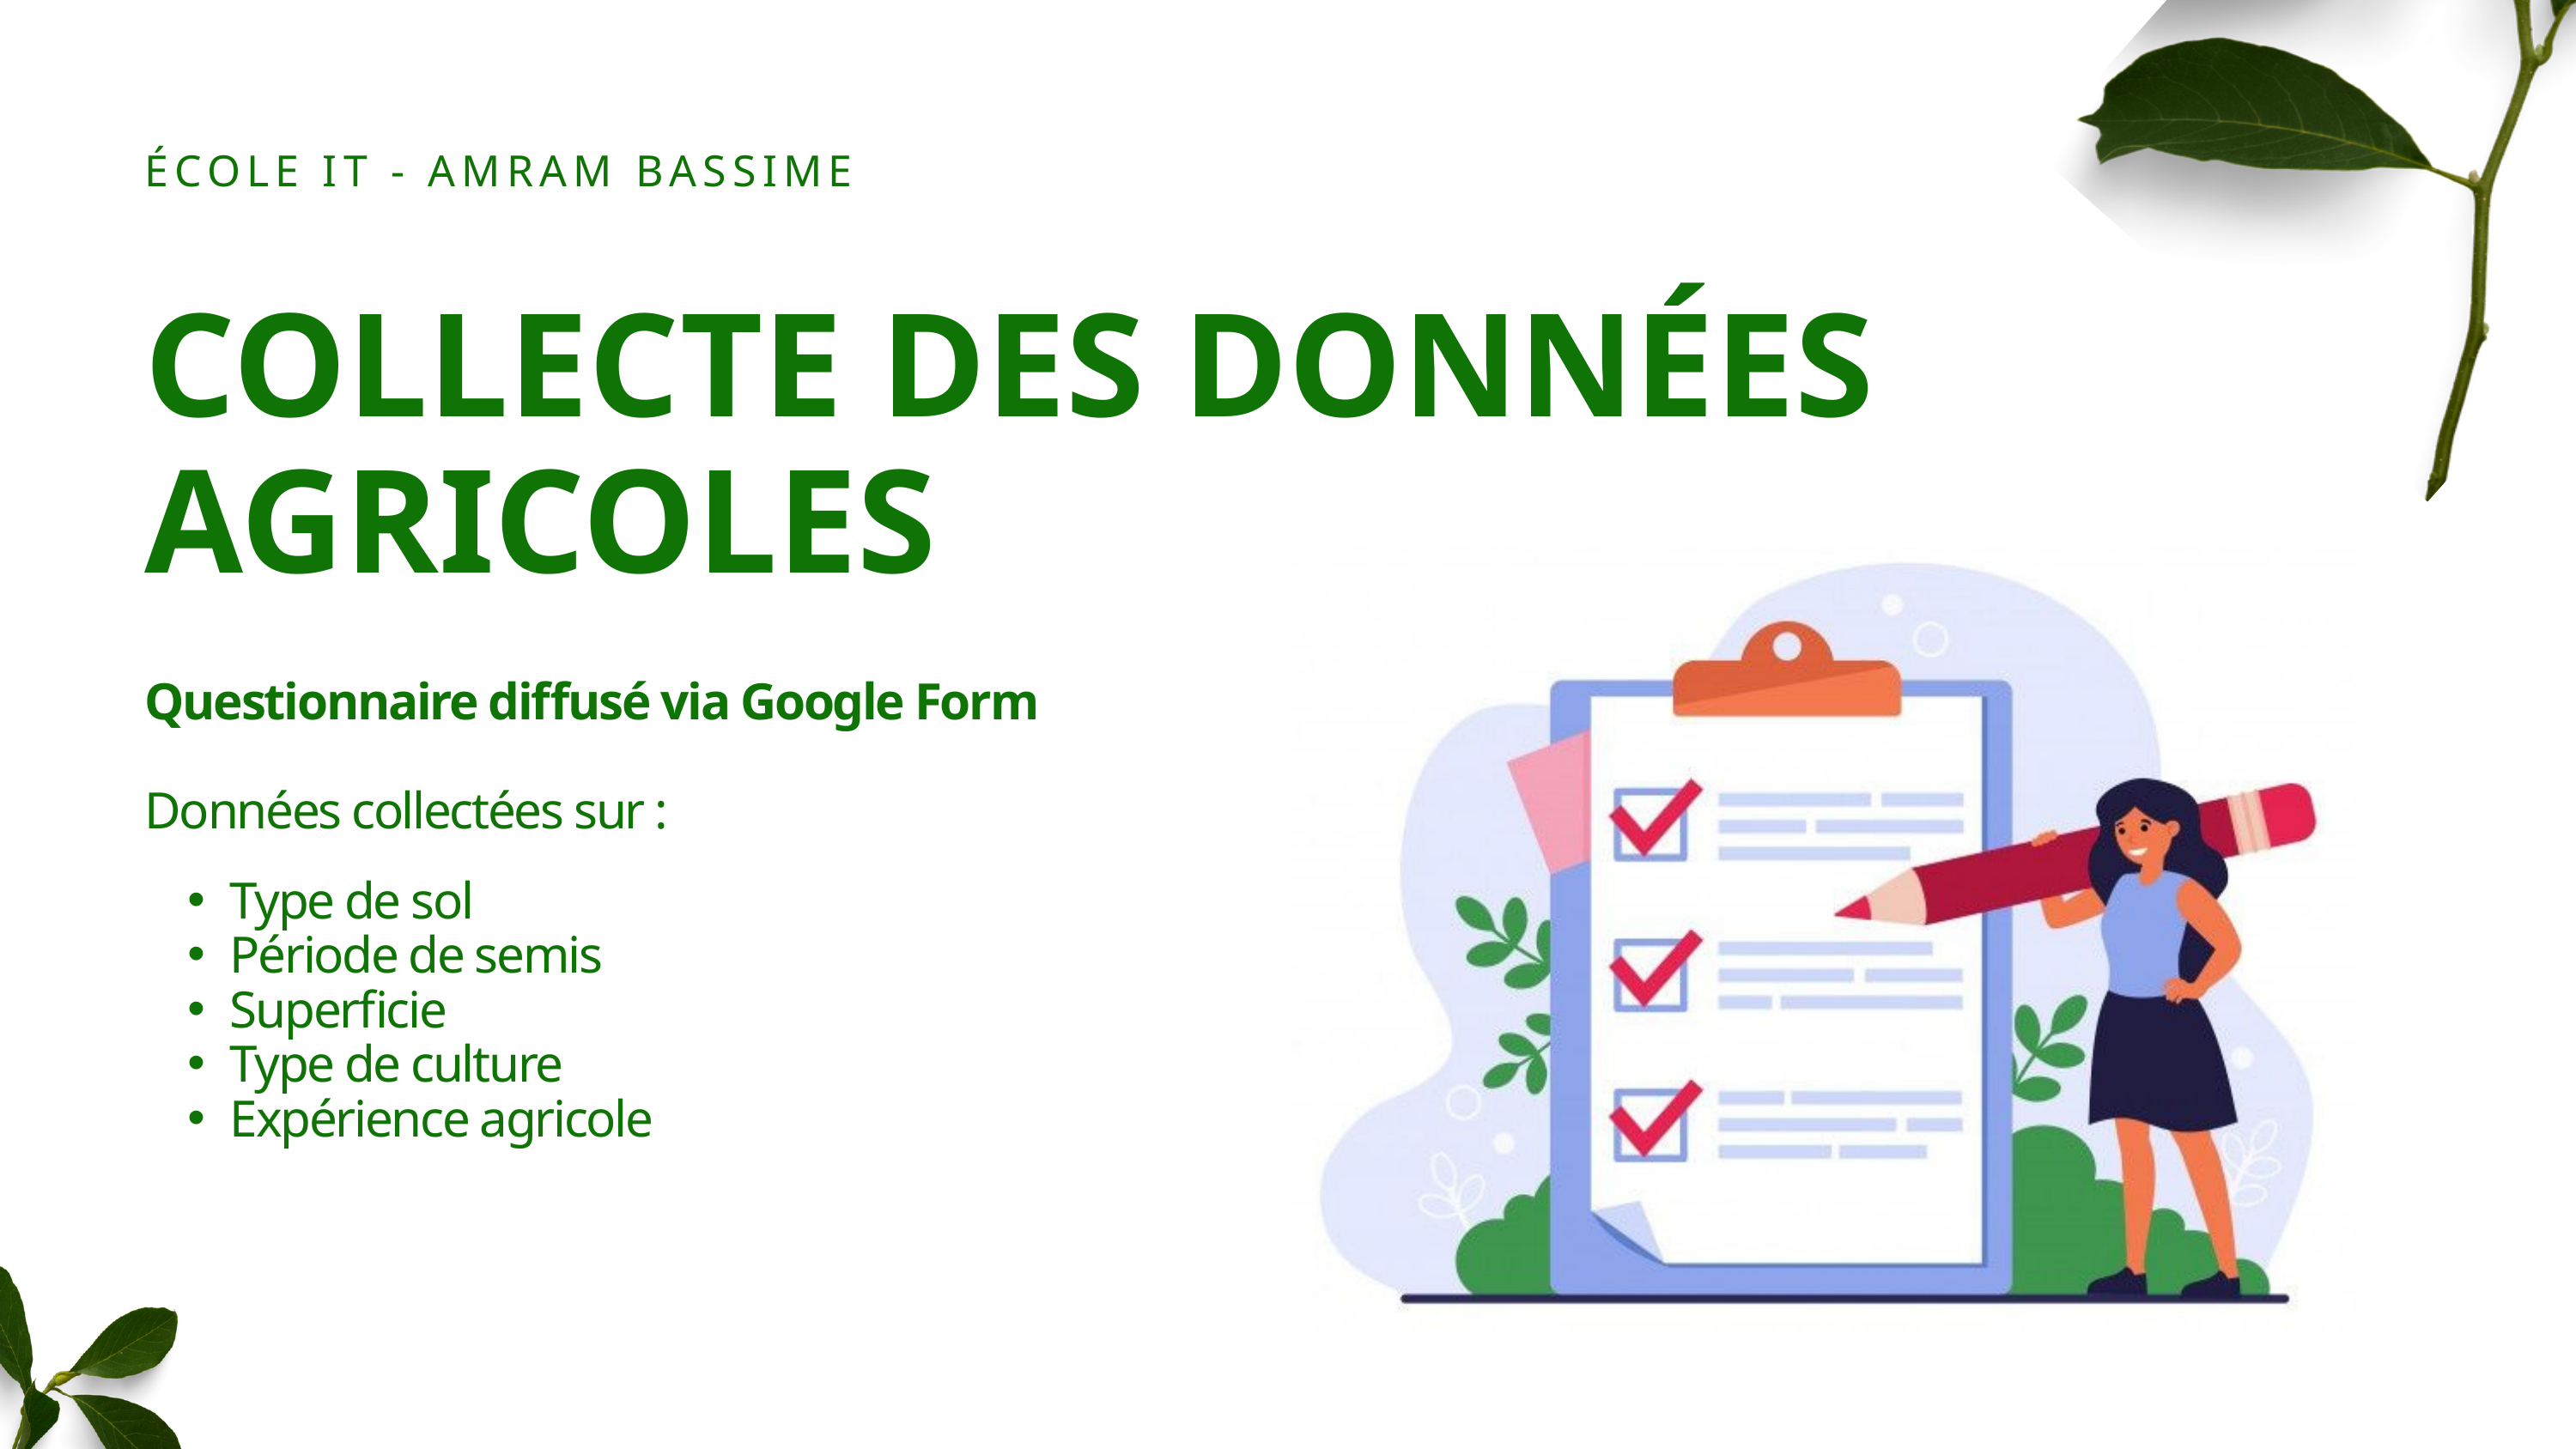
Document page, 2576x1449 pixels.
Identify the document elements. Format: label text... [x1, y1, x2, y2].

text_box Type de sol Période de semis Superficie Type de culture Expérience agricole [144, 874, 1147, 1148]
text_box COLLECTE DES DONNÉES AGRICOLES [144, 289, 2432, 602]
text_box [0, 1242, 188, 1449]
text_box Questionnaire diffusé via Google Form Données collectées sur : [144, 675, 1147, 840]
text_box [2032, 0, 2576, 497]
text_box ÉCOLE IT - AMRAM BASSIME [144, 135, 1115, 196]
text_box [1288, 602, 2356, 1335]
